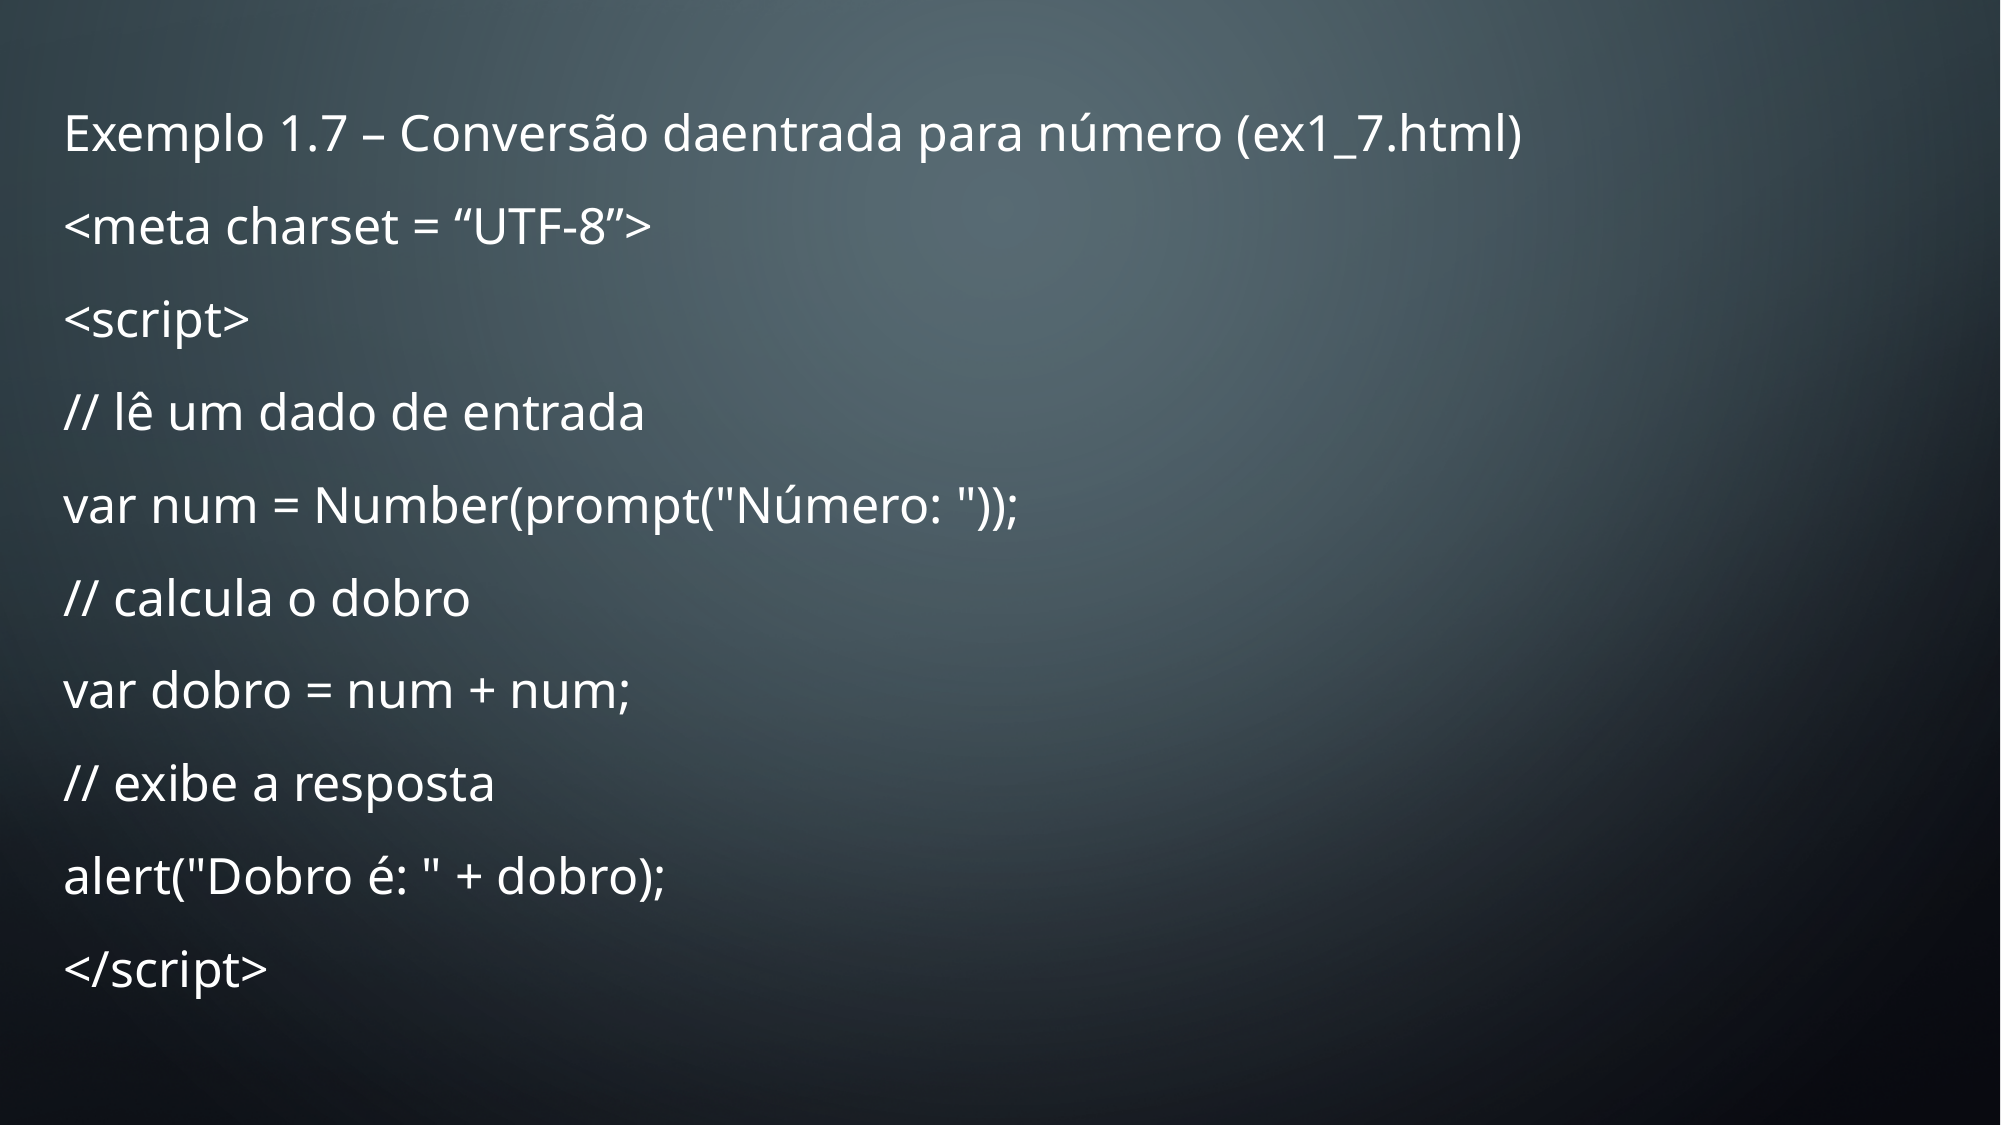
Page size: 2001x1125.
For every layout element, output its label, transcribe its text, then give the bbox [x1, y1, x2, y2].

list Exemplo 1.7 – Conversão daentrada para número (ex1_7.html) <meta charset = “UTF-8”> <script> // lê um dado de entrada var num = Number(prompt("Número: ")); // calcula o dobro var dobro = num + num; // exibe a resposta alert("Dobro é: " + dobro); </script> [48, 82, 1813, 1079]
